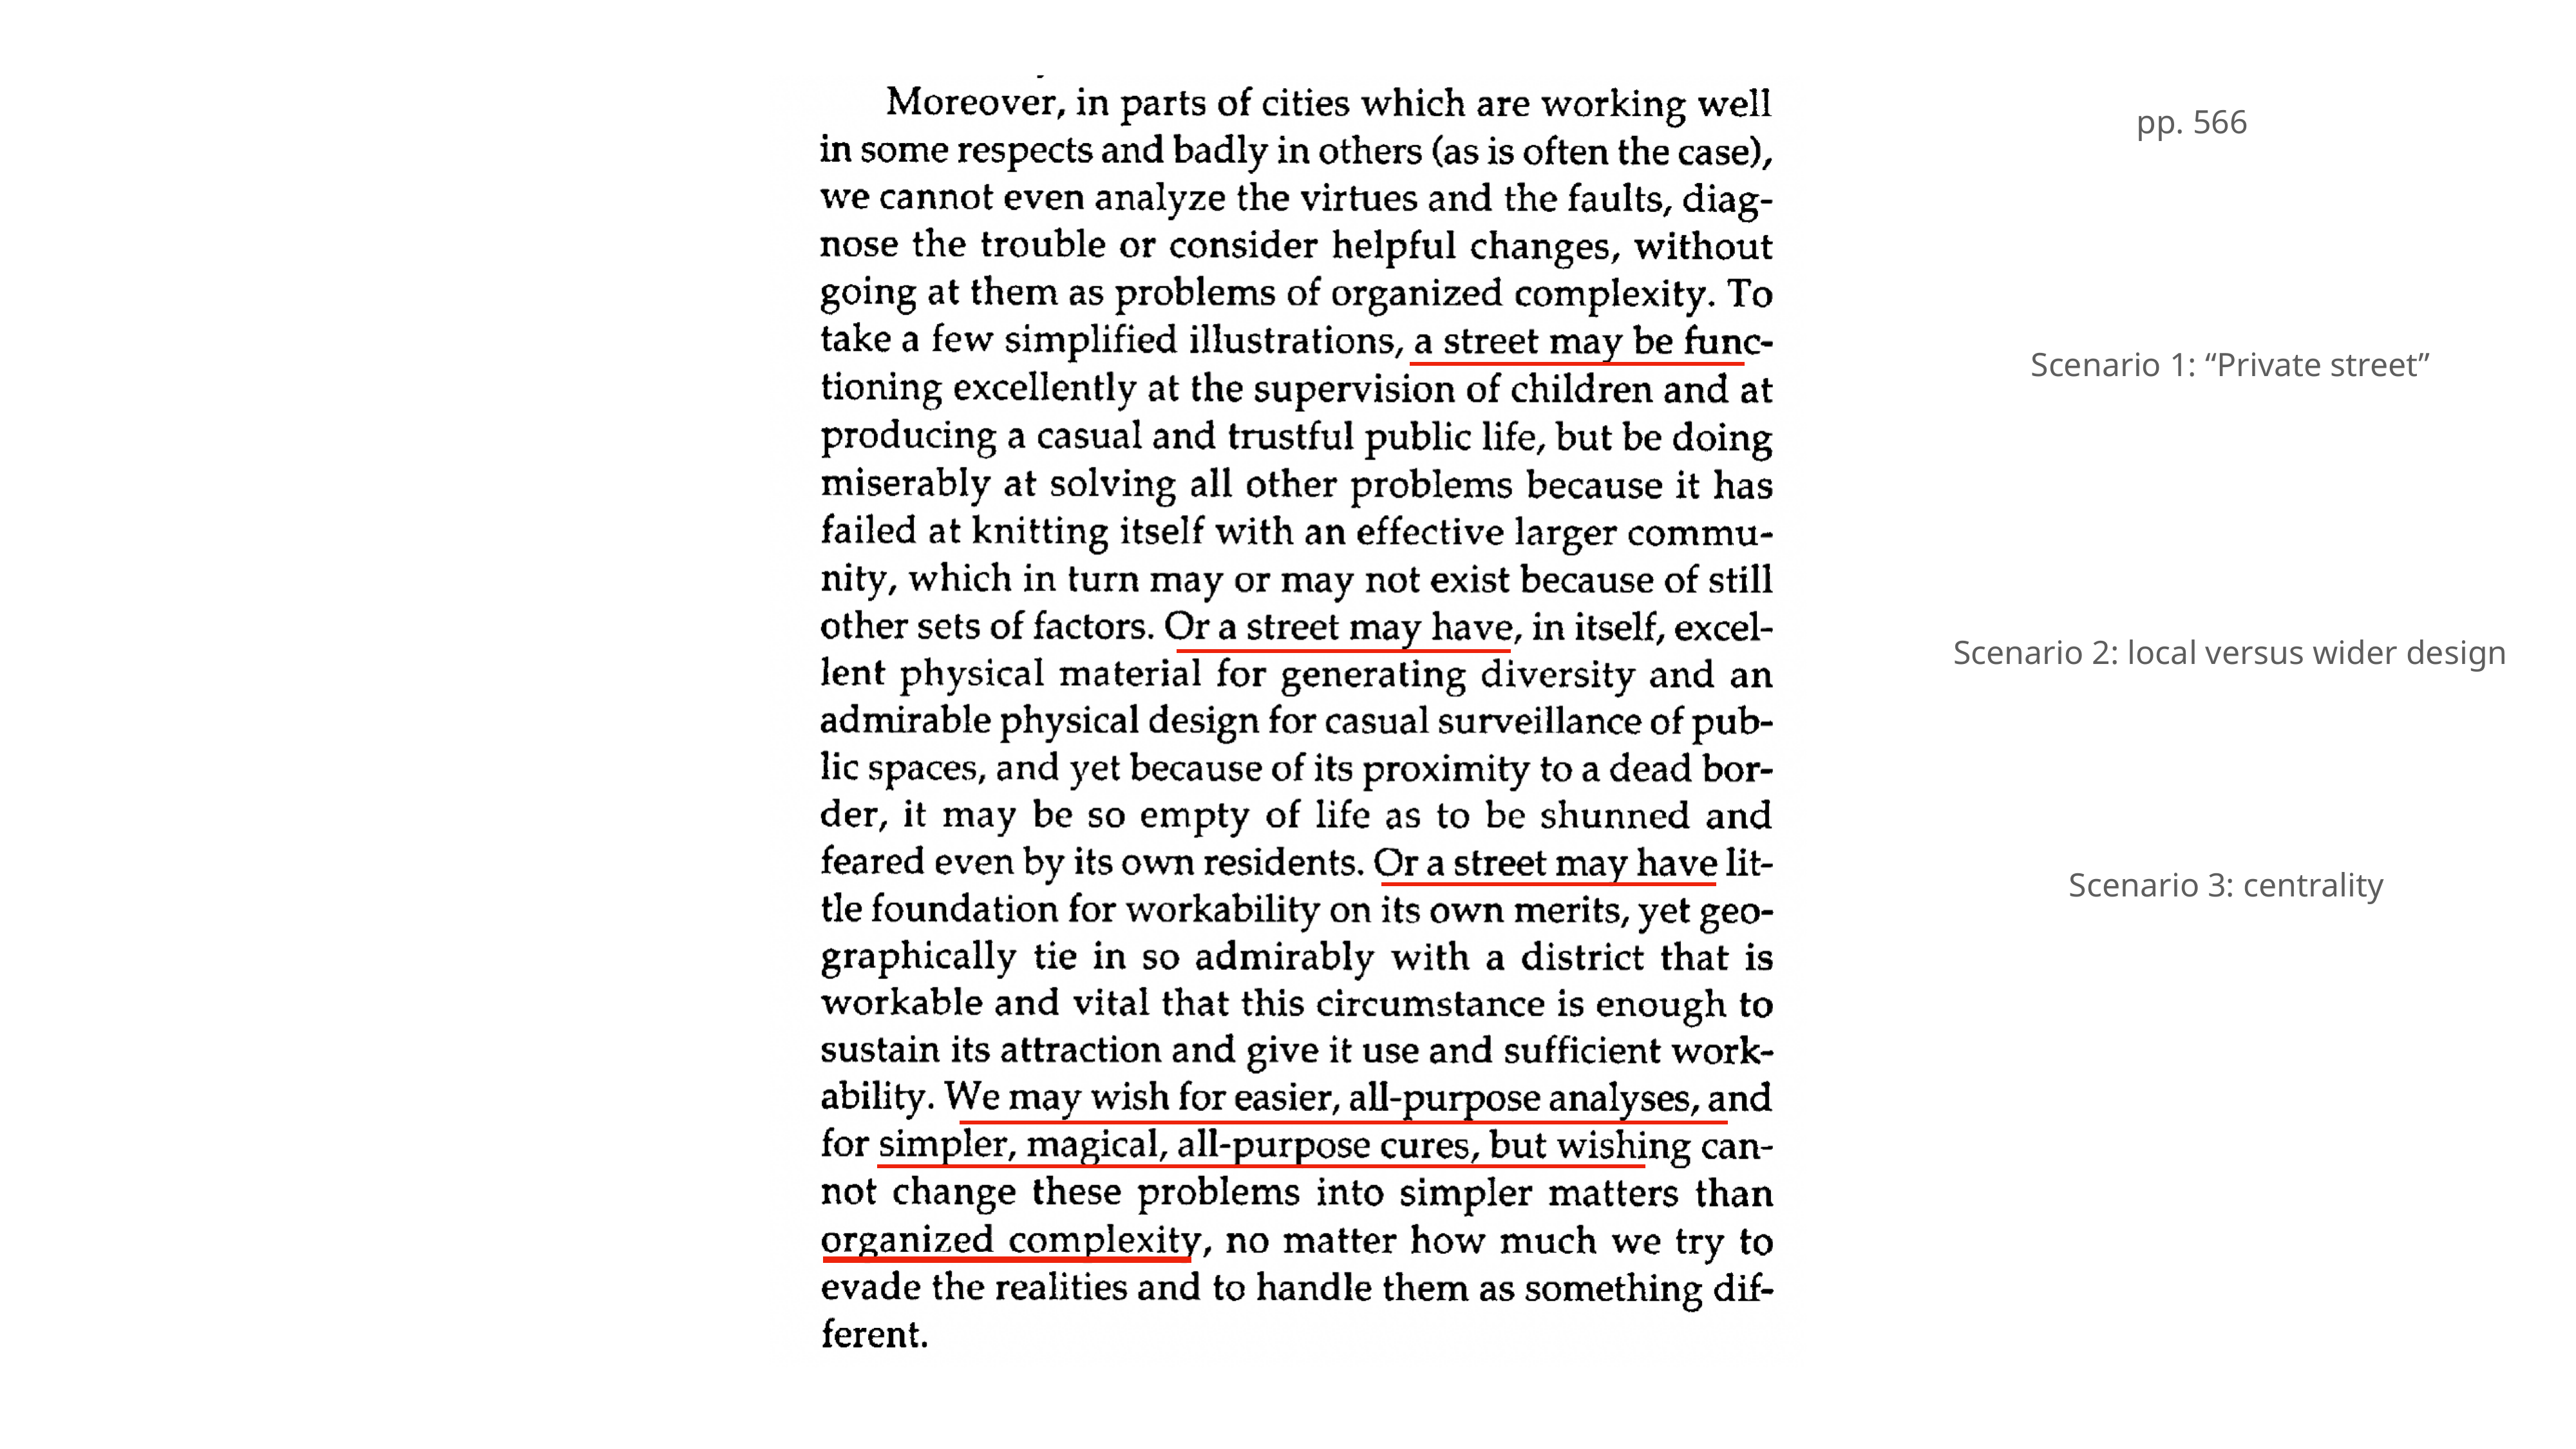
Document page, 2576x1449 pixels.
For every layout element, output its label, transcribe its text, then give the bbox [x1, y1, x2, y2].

text_box pp. 566 [2131, 96, 2254, 146]
text_box Scenario 1: “Private street” [2025, 339, 2436, 389]
text_box Scenario 2: local versus wider design [1947, 626, 2514, 676]
picture [769, 75, 1807, 1368]
text_box Scenario 3: centrality [2063, 859, 2398, 909]
